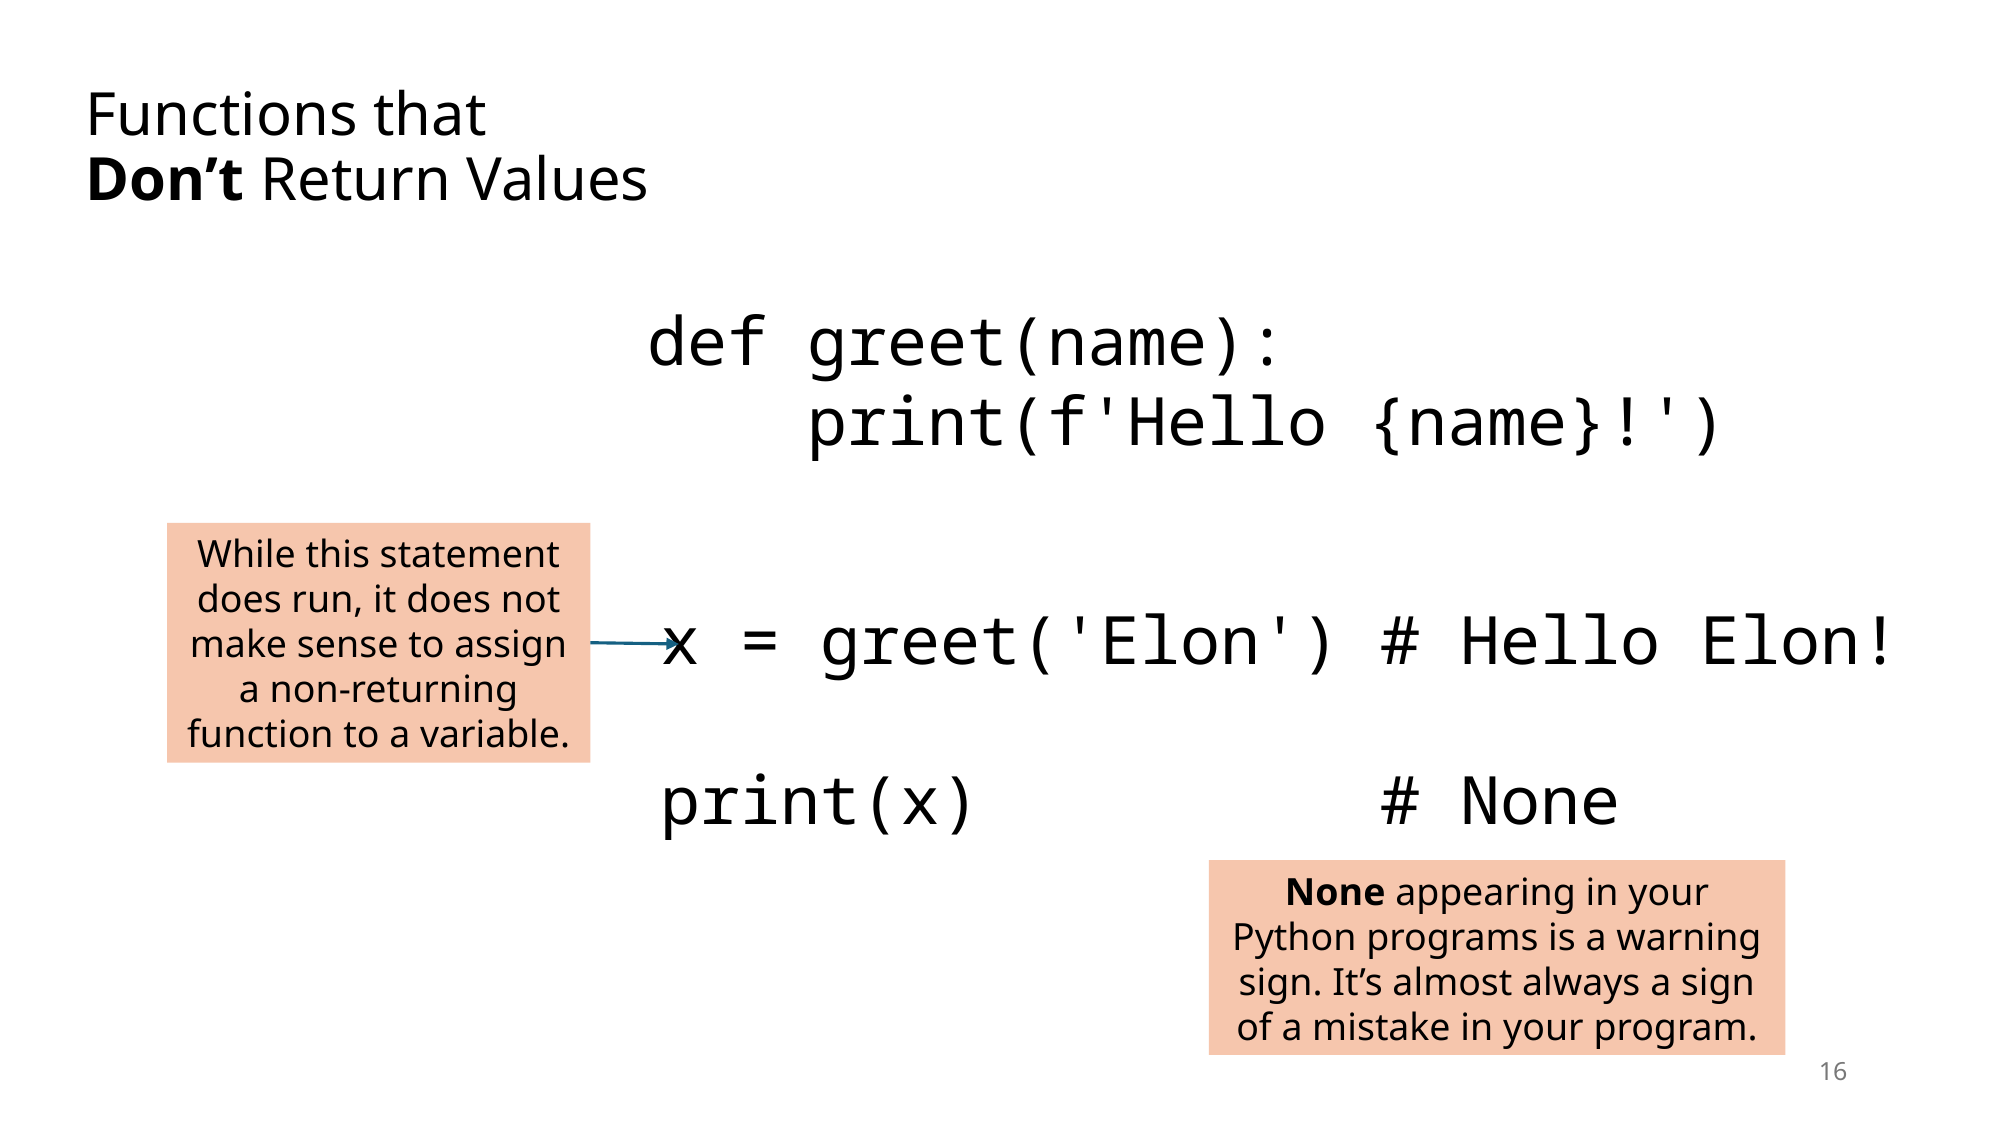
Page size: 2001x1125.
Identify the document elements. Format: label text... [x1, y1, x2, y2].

text_box None appearing in your Python programs is a warning sign. It’s almost always a sign of a mistake in your program. [1208, 860, 1786, 1055]
title Functions that Don’t Return Values [70, 75, 796, 293]
text_box x = greet('Elon') # Hello Elon! print(x) # None [645, 590, 1916, 845]
slide_number 16 [1412, 1042, 1863, 1103]
text_box def greet(name): print(f'Hello {name}!') [632, 291, 1743, 466]
text_box While this statement does run, it does not make sense to assign a non-returning function to a variable. [167, 522, 591, 763]
